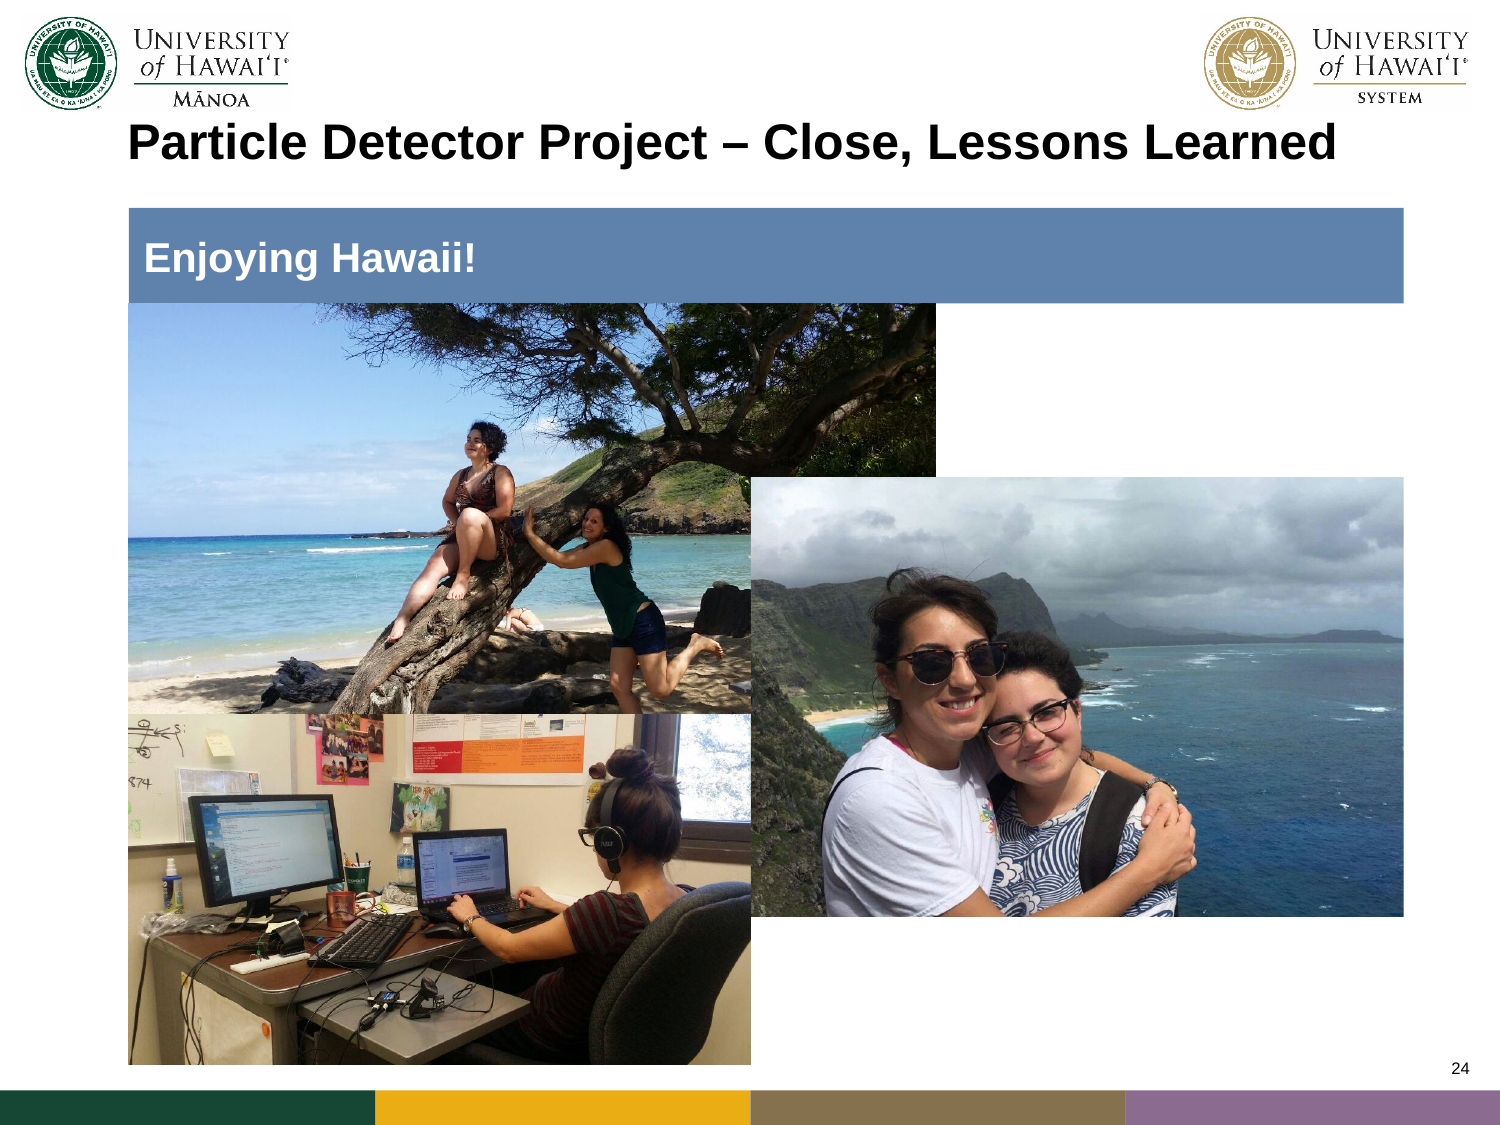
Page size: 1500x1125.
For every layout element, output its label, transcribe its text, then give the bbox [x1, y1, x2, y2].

text_box [1126, 1090, 1500, 1125]
slide_number 24 [1162, 1050, 1500, 1088]
picture [20, 12, 293, 113]
text_box Enjoying Hawaii! [128, 207, 1404, 304]
picture [1200, 12, 1472, 113]
picture [128, 303, 1404, 1065]
text_box [0, 1090, 376, 1125]
text_box [376, 1090, 750, 1125]
text_box [750, 1090, 1126, 1125]
text_box Particle Detector Project – Close, Lessons Learned [112, 95, 1404, 184]
